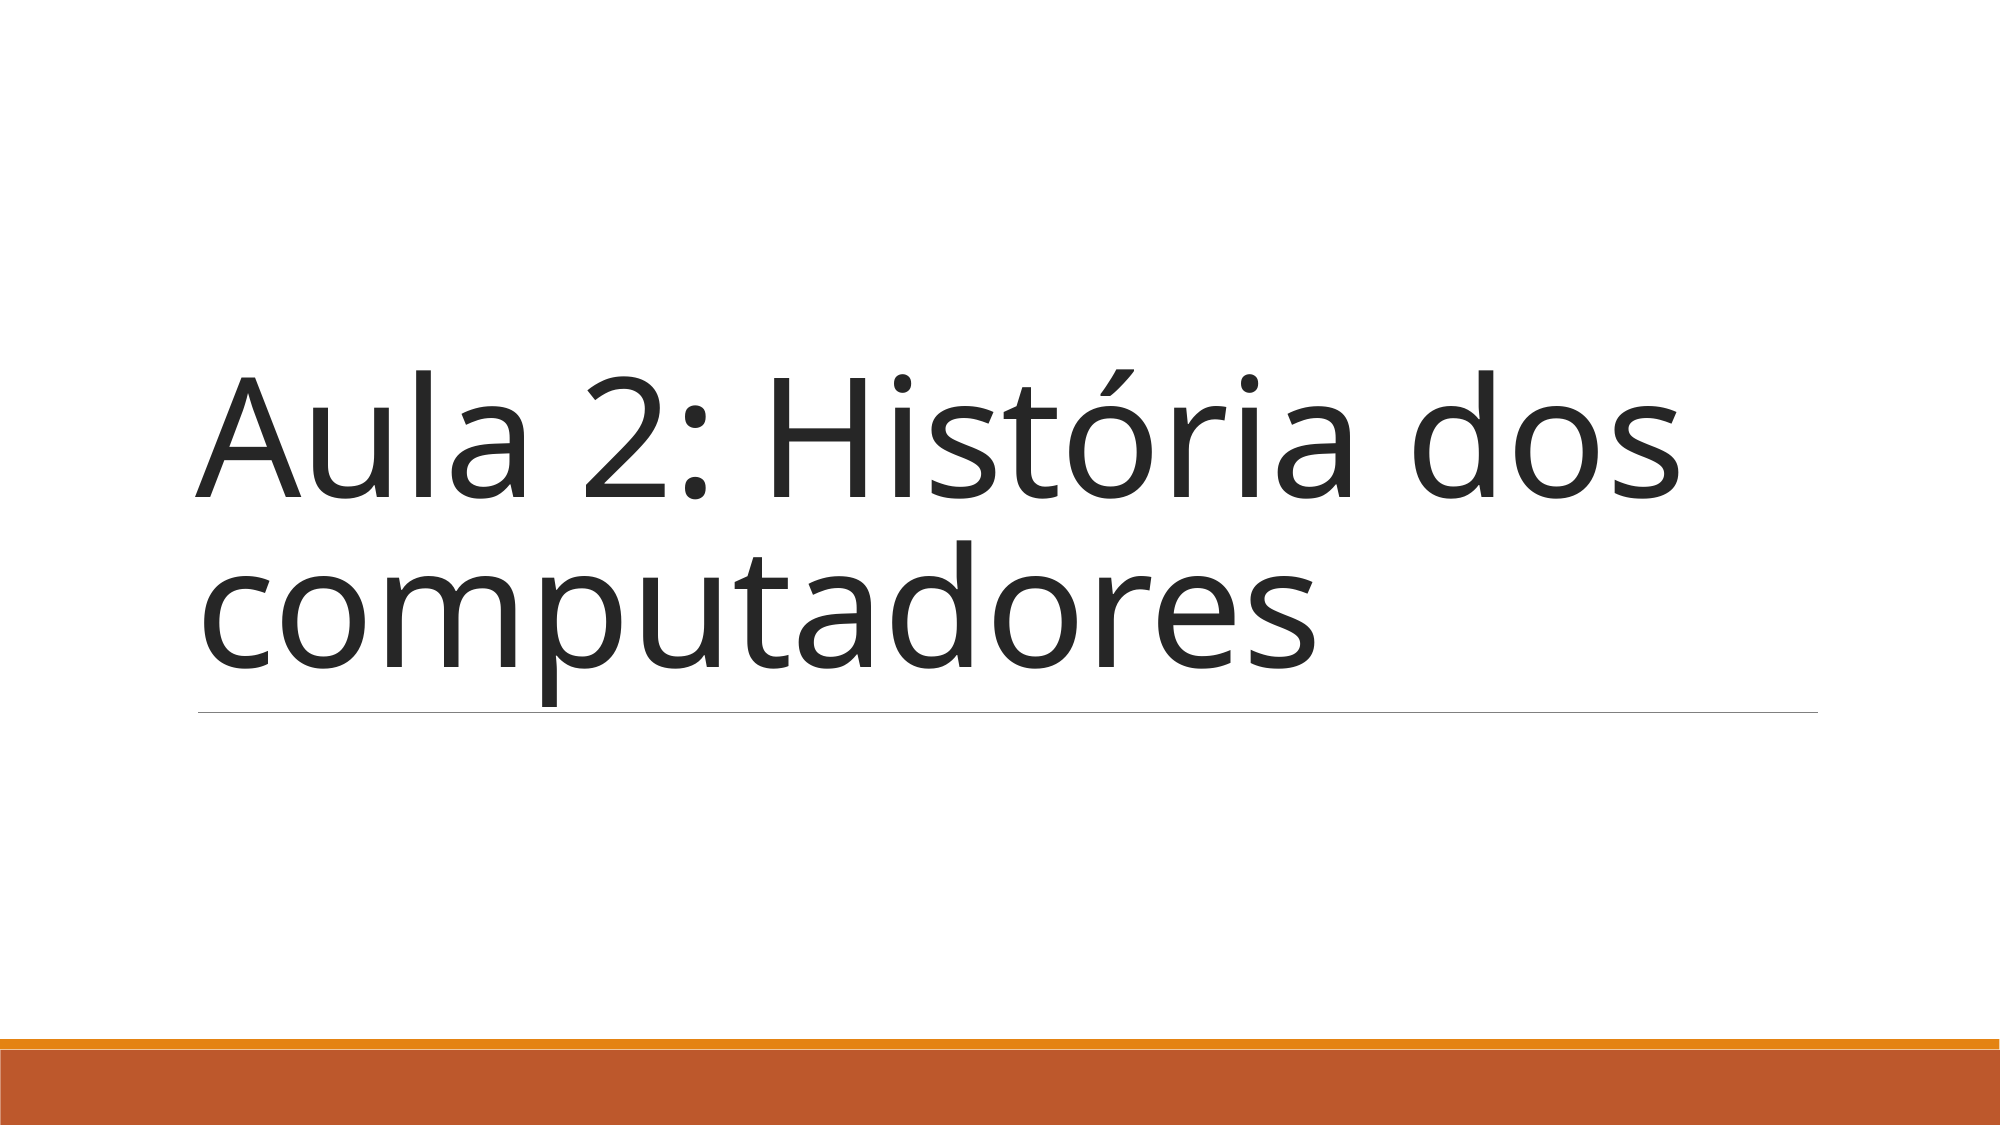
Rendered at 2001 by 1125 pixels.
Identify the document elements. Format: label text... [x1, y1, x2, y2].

title Aula 2: História dos computadores [180, 124, 1830, 710]
